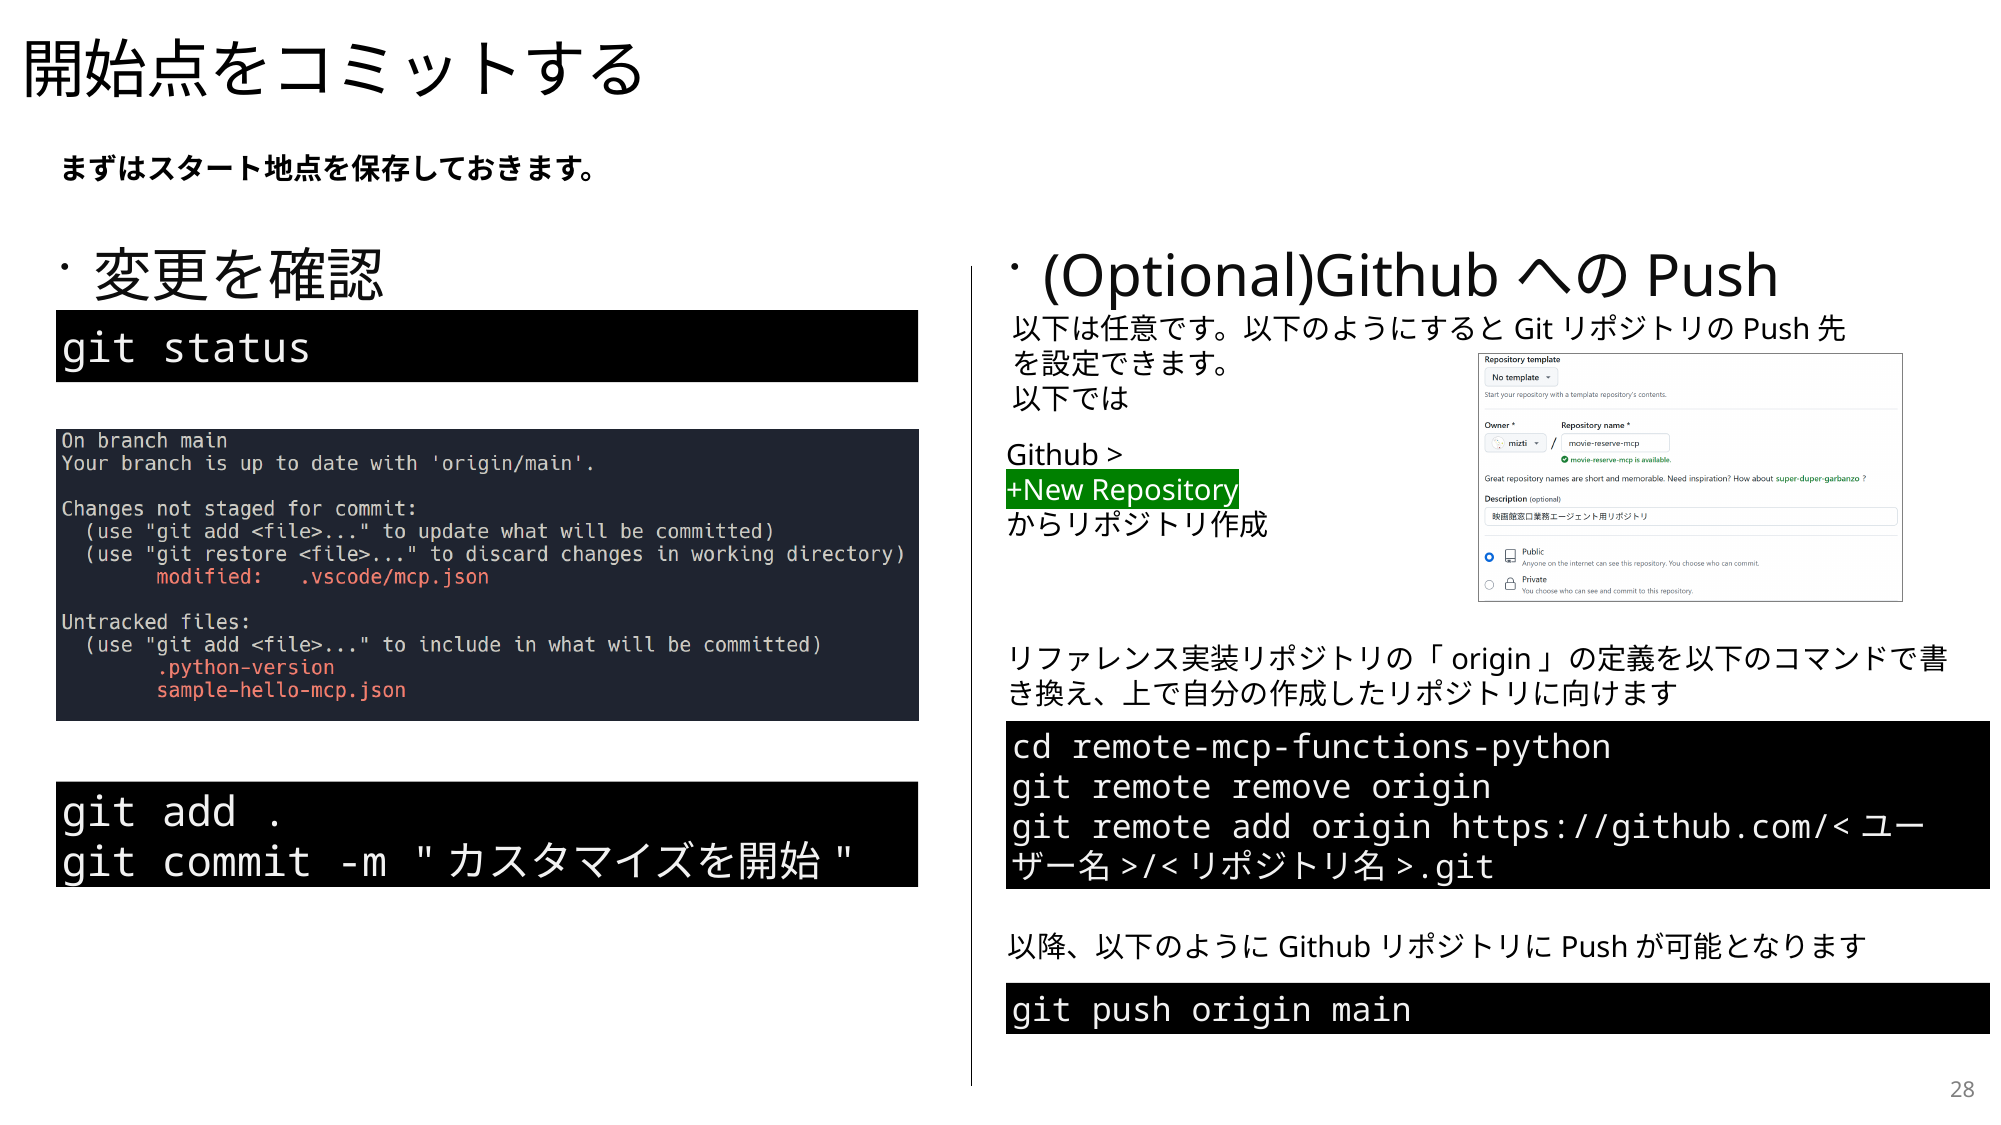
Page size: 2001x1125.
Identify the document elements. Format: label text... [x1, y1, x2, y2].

text_box git push origin main [1006, 982, 1990, 1034]
text_box 以下は任意です。以下のようにするとGitリポジトリのPush先を設定できます。 以下では [1012, 310, 1858, 415]
text_box リファレンス実装リポジトリの「origin」の定義を以下のコマンドで書き換え、上で自分の作成したリポジトリに向けます [1006, 640, 1963, 711]
text_box git status [56, 310, 919, 383]
picture [55, 429, 919, 722]
text_box 以降、以下のようにGithubリポジトリにPushが可能となります [1007, 927, 1965, 963]
text_box cd remote-mcp-functions-python git remote remove origin git remote add origin https://github.com/<ユーザー名>/<リポジトリ名>.git [1006, 721, 1990, 889]
title 開始点をコミットする [21, 28, 1747, 106]
text_box git add . git commit -m "カスタマイズを開始" [56, 781, 919, 887]
list 変更を確認 [56, 237, 953, 311]
picture [1478, 353, 1903, 602]
list まずはスタート地点を保存しておきます。 [35, 116, 1934, 220]
text_box (Optional)GithubへのPush [1006, 237, 1903, 311]
slide_number 28 [1539, 1067, 1990, 1125]
text_box Github > +New Repository からリポジトリ作成 [1006, 436, 1478, 542]
